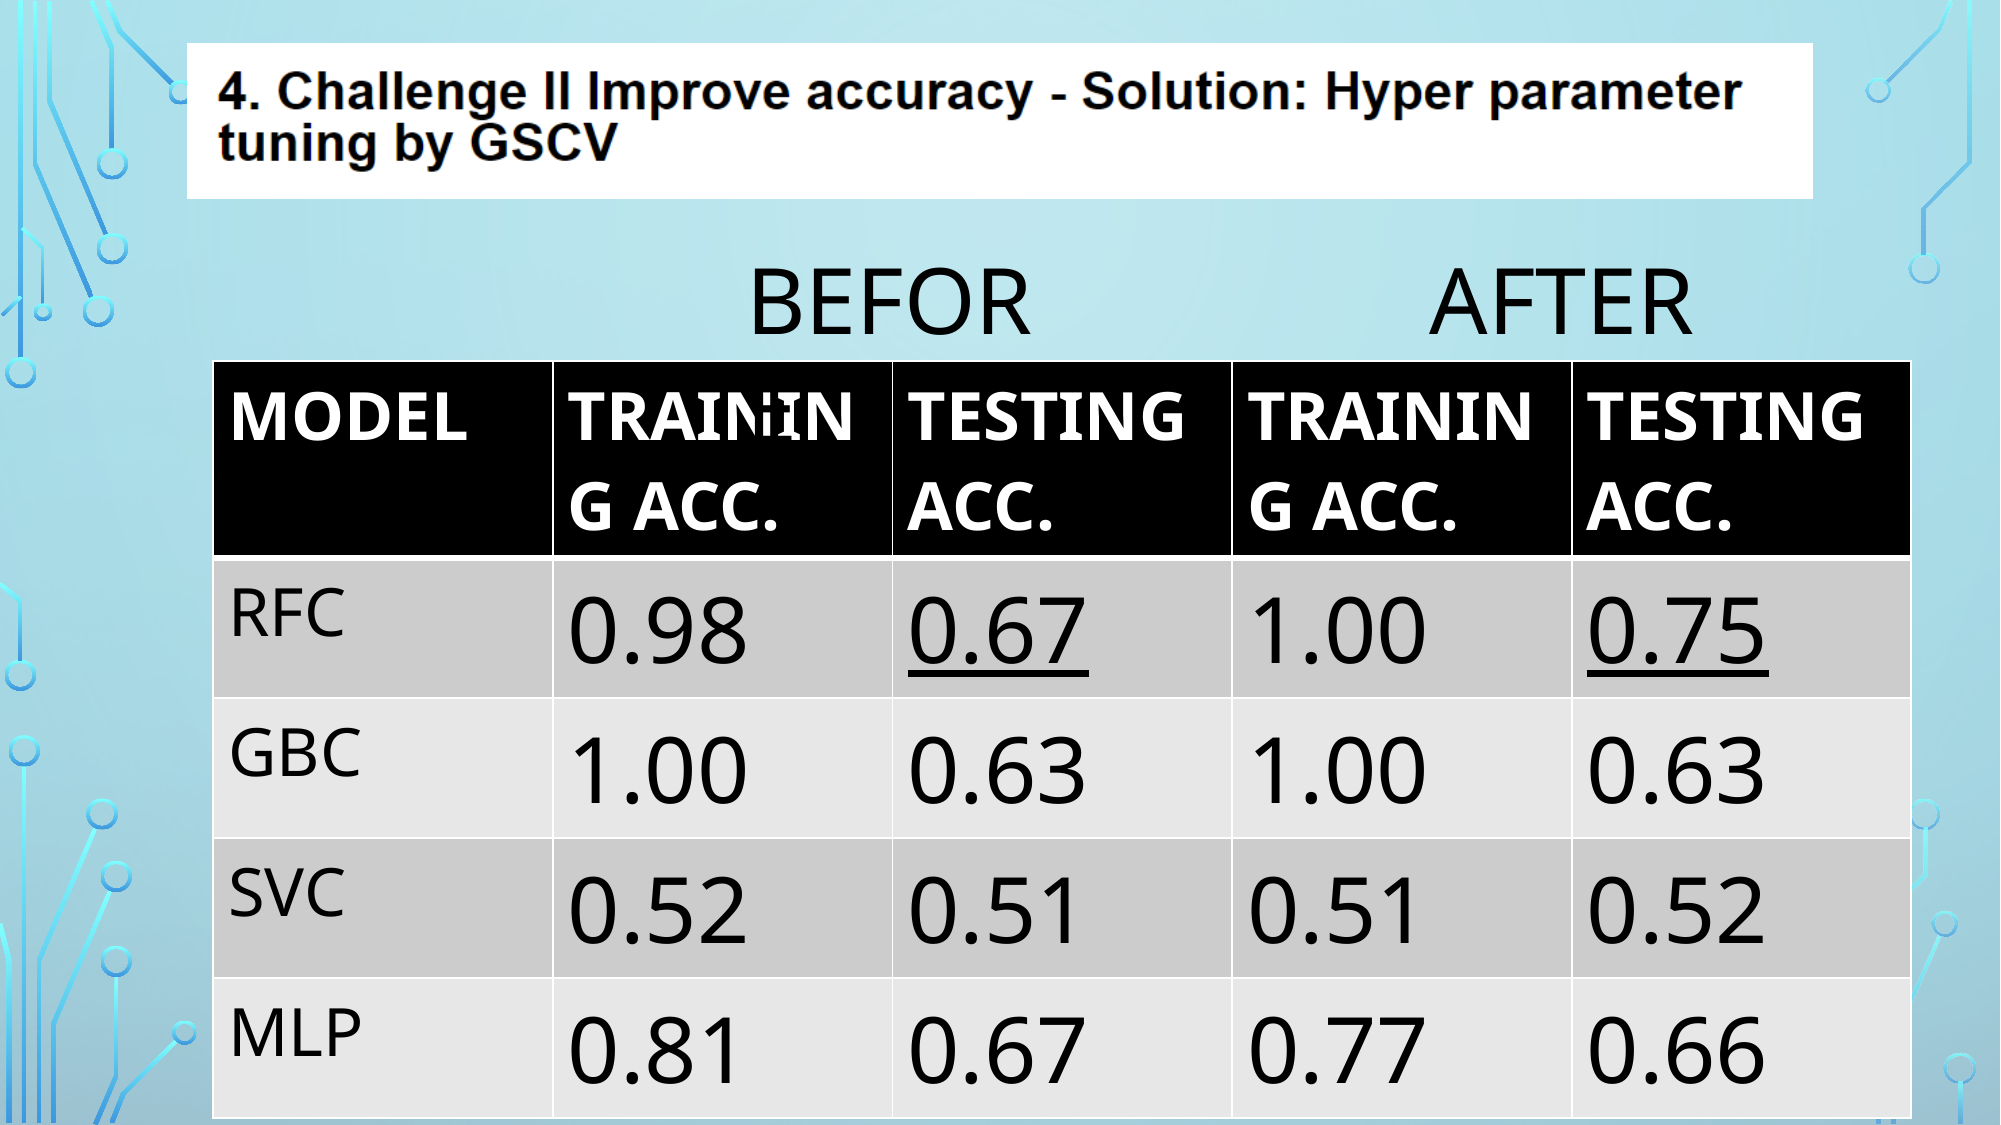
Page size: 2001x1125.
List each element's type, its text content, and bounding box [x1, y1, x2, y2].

text_box BEFORE [731, 235, 1062, 470]
table_cell 0.63 [893, 699, 1231, 837]
table_cell 0.52 [554, 839, 892, 977]
table_cell 0.67 [893, 561, 1231, 697]
table_header TRAINING ACC. [554, 362, 892, 555]
table_cell 0.67 [893, 979, 1231, 1117]
table_cell 0.51 [893, 839, 1231, 977]
table_cell 0.66 [1573, 979, 1910, 1117]
table_cell 0.98 [554, 561, 892, 697]
table_header MODEL [214, 362, 552, 555]
table_header TESTING ACC. [1573, 362, 1910, 555]
table_cell 0.75 [1573, 561, 1910, 697]
table_cell 0.77 [1233, 979, 1571, 1117]
table_cell GBC [214, 699, 552, 837]
table_cell 1.00 [1233, 699, 1571, 837]
table_cell 0.63 [1573, 699, 1910, 837]
table_cell 1.00 [554, 699, 892, 837]
table_header TRAINING ACC. [1233, 362, 1571, 555]
table_cell MLP [214, 979, 552, 1117]
table_cell 0.51 [1233, 839, 1571, 977]
table_cell 0.81 [554, 979, 892, 1117]
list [186, 42, 1813, 199]
table_cell 1.00 [1233, 561, 1571, 697]
text_box AFTER [1414, 235, 1745, 360]
table_cell SVC [214, 839, 552, 977]
table_header TESTING ACC. [893, 362, 1231, 555]
table_cell 0.52 [1573, 839, 1910, 977]
table_cell RFC [214, 561, 552, 697]
